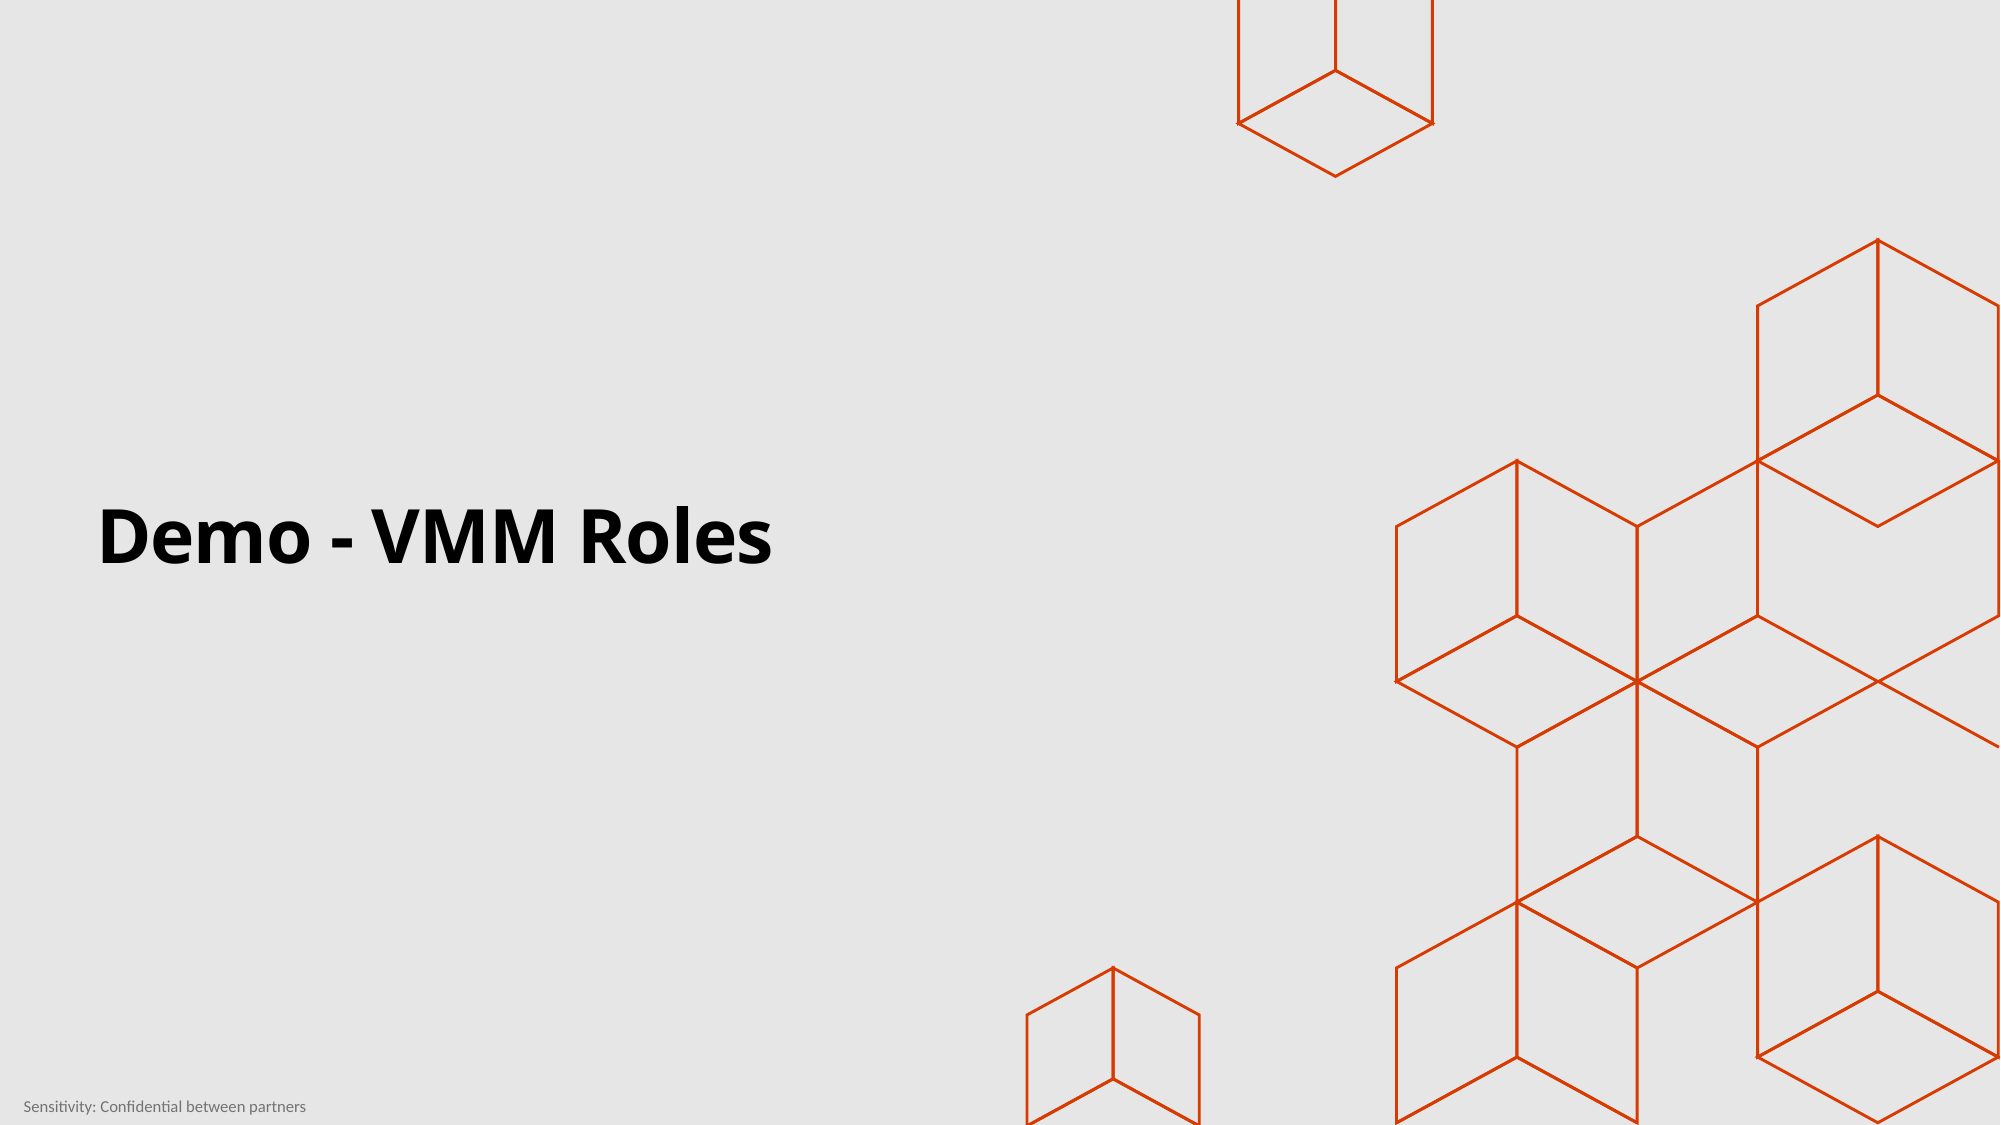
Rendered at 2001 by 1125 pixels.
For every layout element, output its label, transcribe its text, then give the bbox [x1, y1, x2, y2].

title Demo - VMM Roles [96, 497, 1146, 580]
